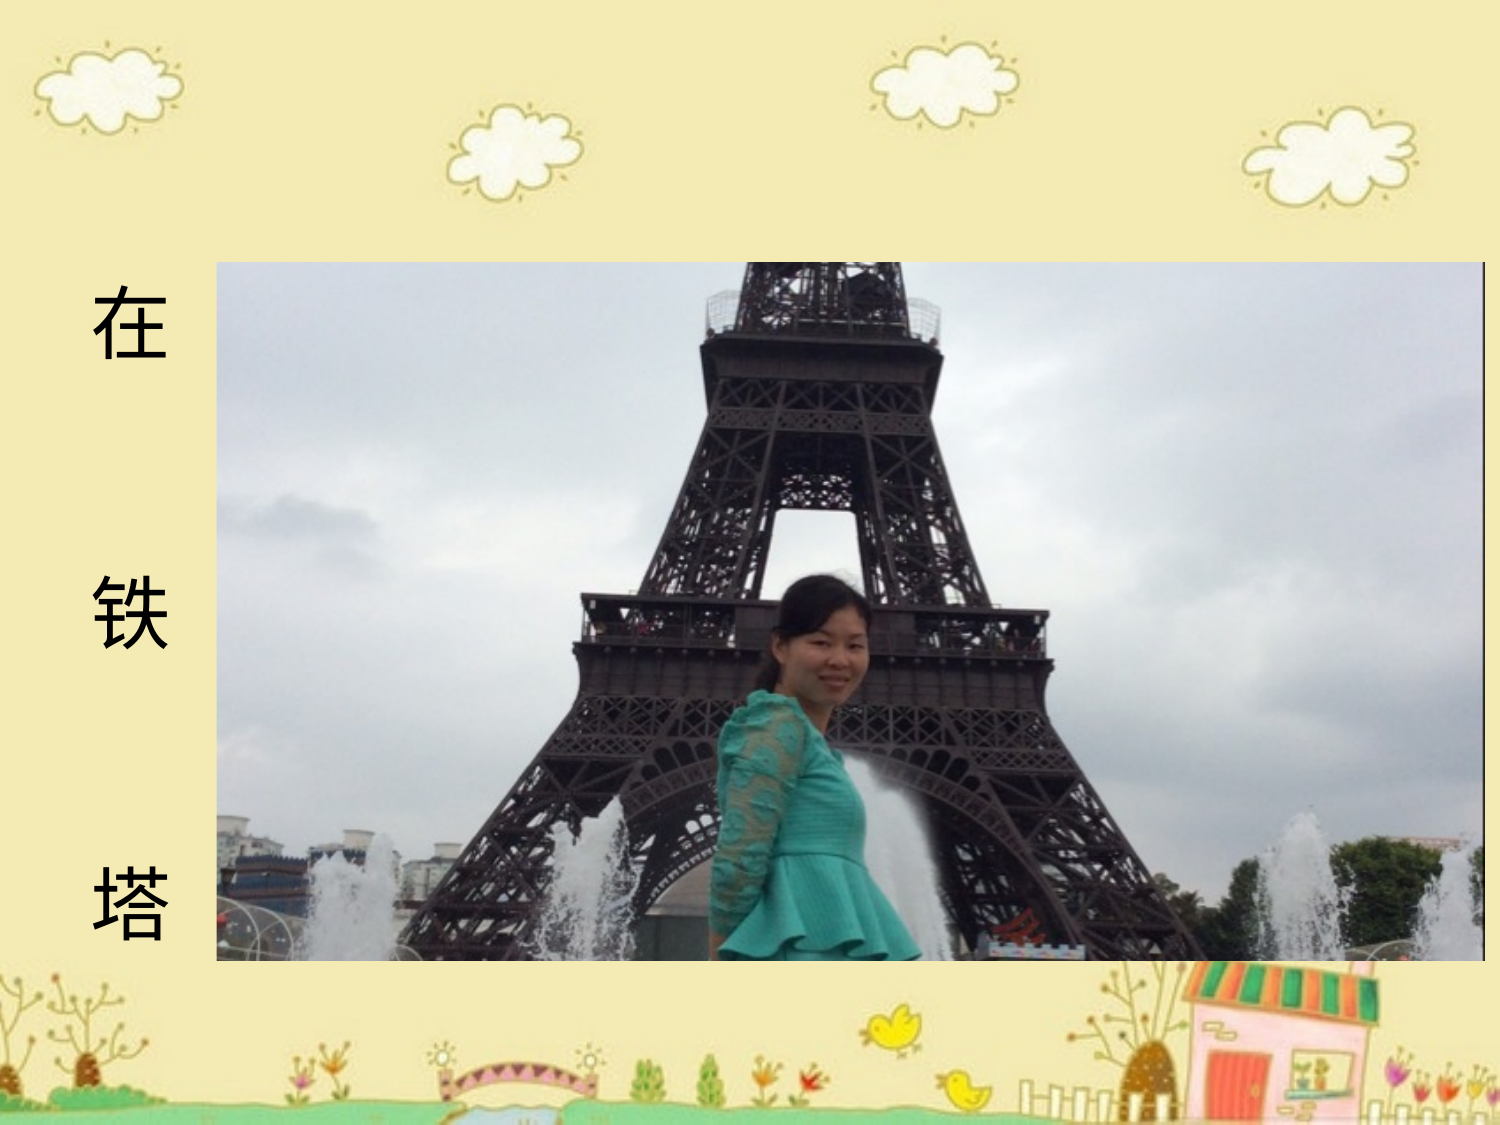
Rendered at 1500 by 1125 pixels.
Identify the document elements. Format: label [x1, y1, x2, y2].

picture [0, 0, 1500, 1125]
list [216, 262, 1486, 961]
